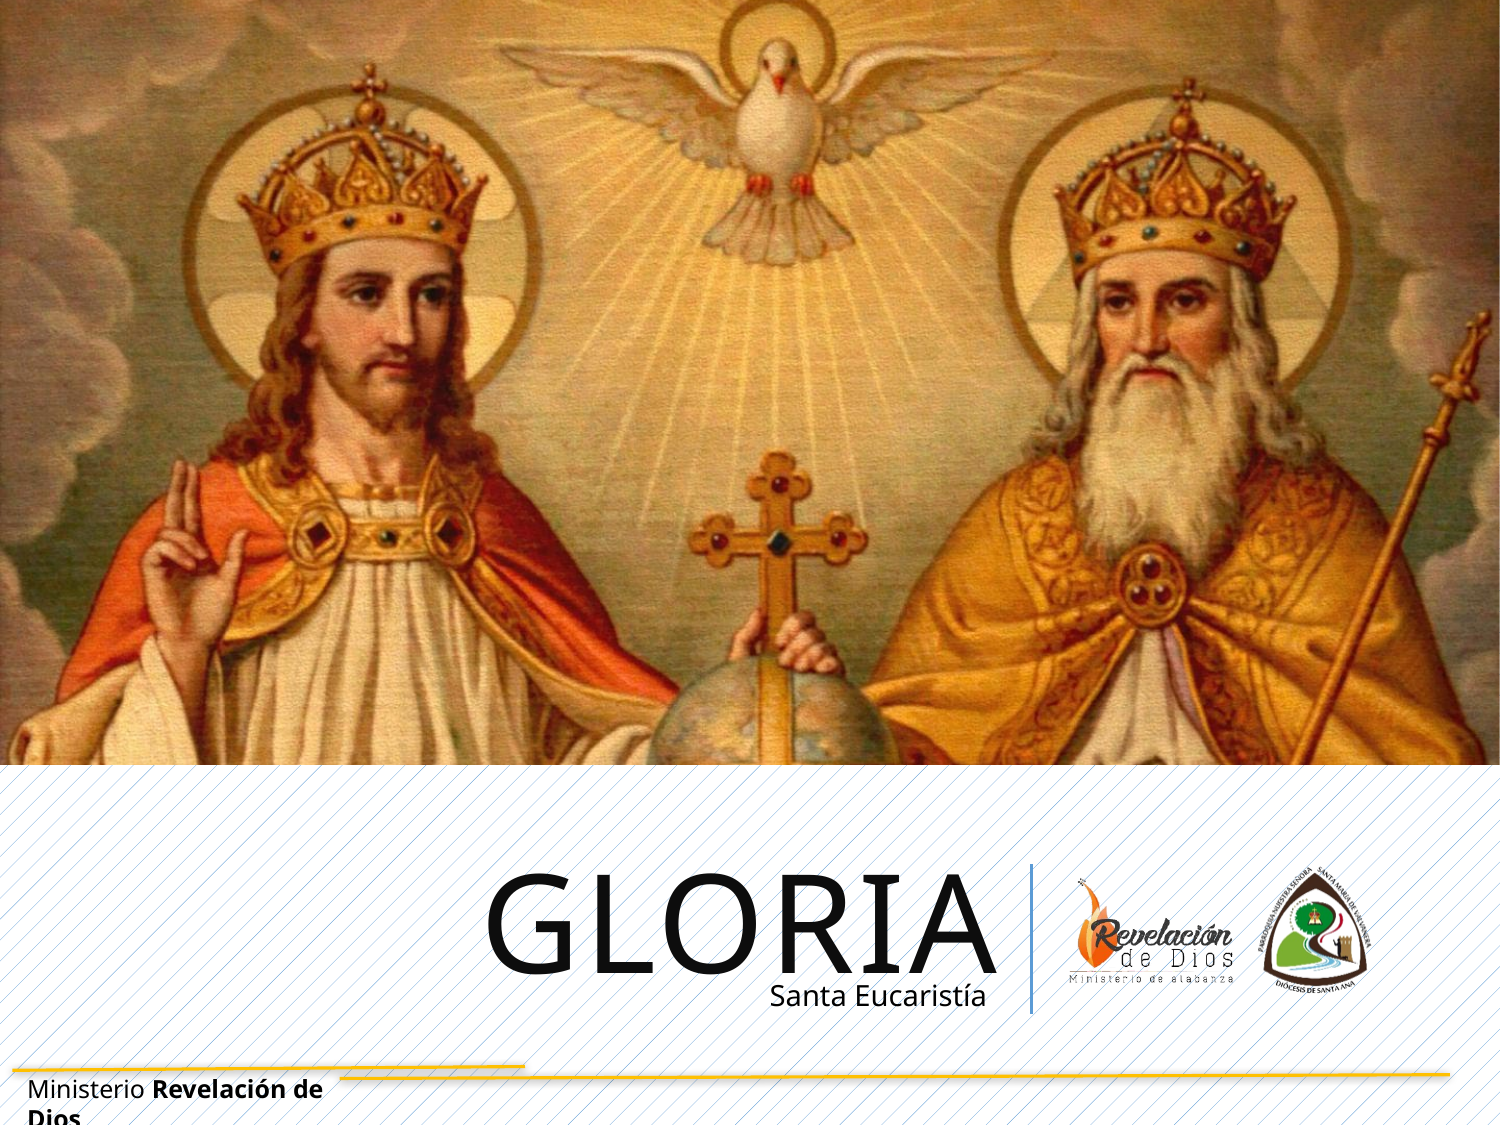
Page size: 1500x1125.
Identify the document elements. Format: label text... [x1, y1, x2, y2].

text_box Santa Eucaristía [702, 969, 984, 1020]
title GLORIA [56, 813, 985, 1054]
text_box Ministerio Revelación de Dios [12, 1079, 398, 1125]
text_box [12, 1066, 526, 1071]
picture [0, 0, 1500, 765]
picture [991, 808, 1379, 1059]
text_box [339, 1074, 1451, 1079]
